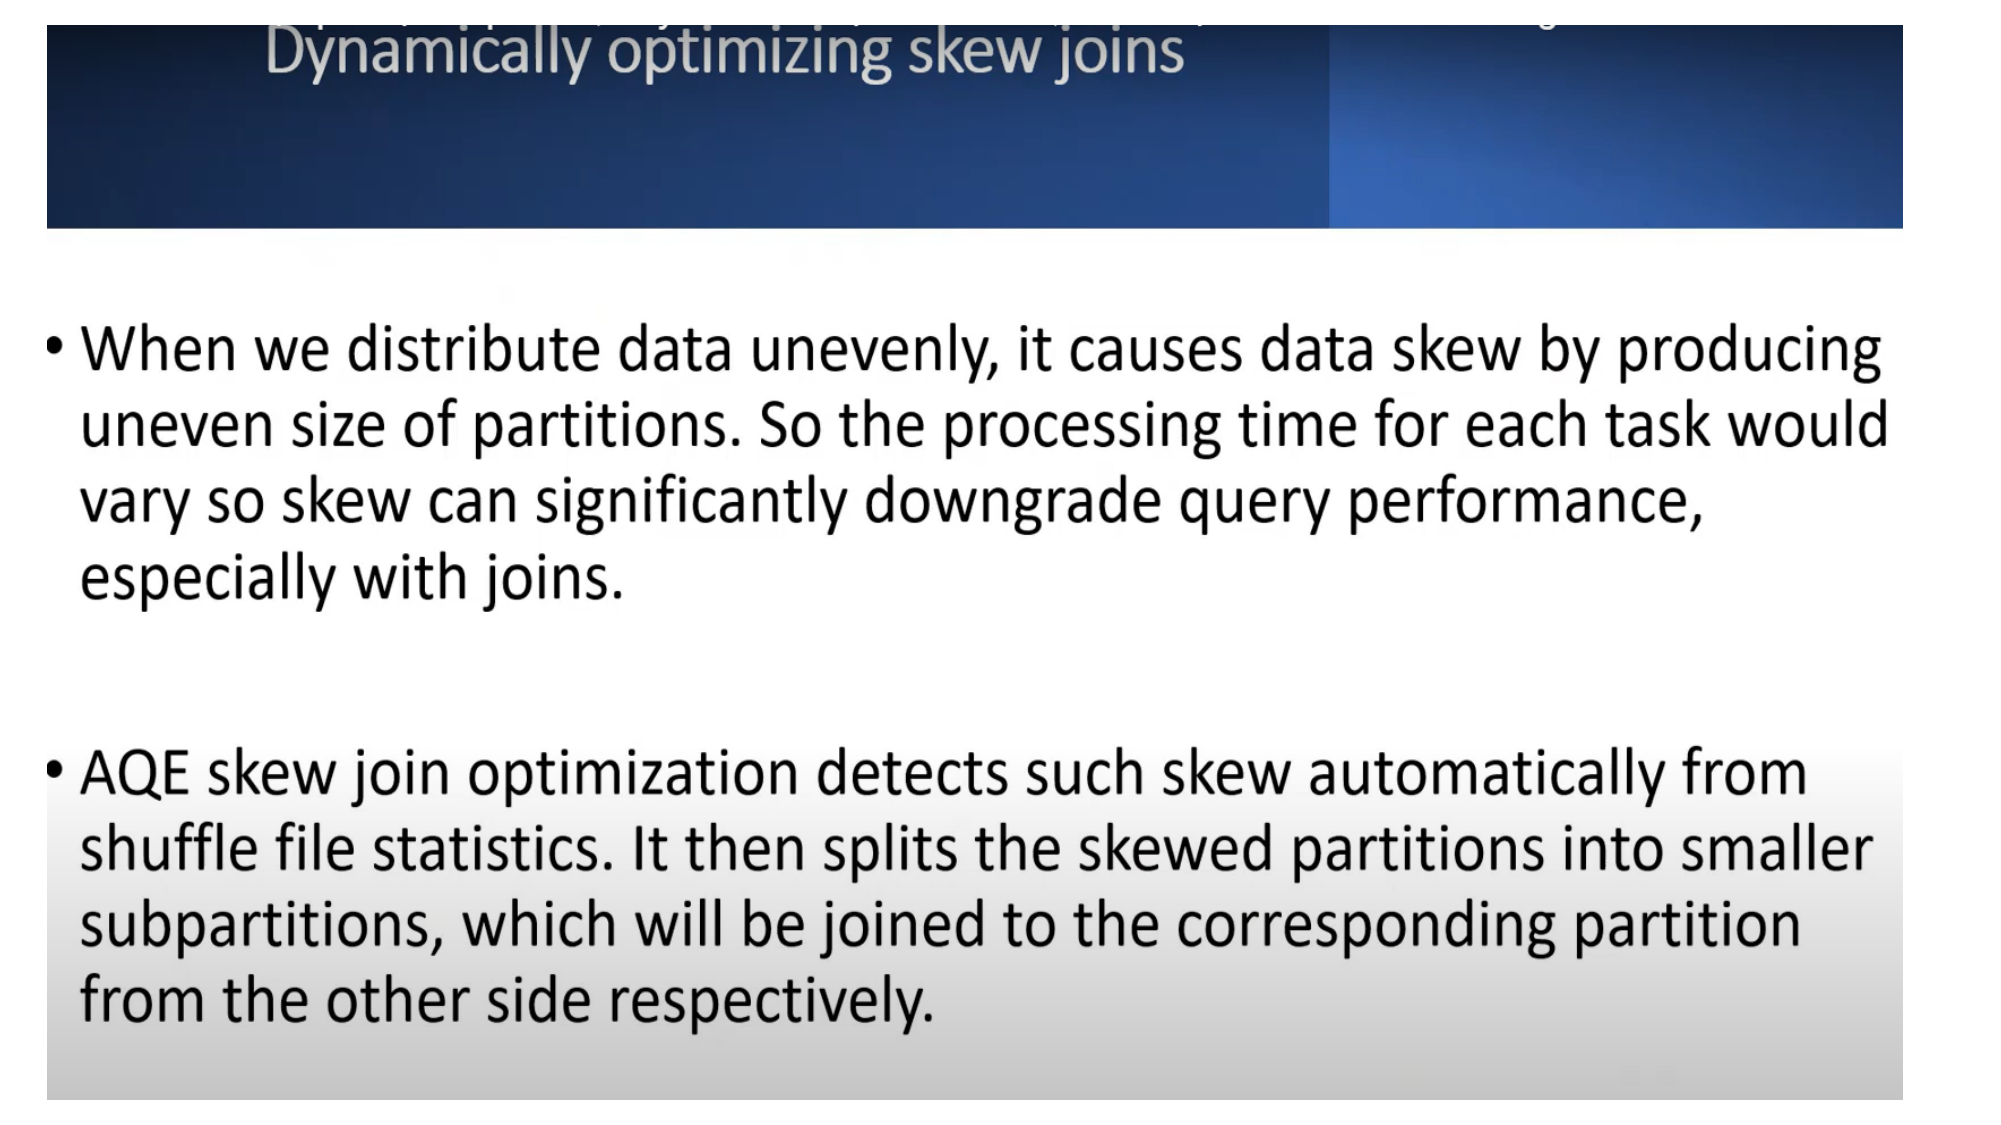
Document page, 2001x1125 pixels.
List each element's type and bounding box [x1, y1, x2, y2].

picture [47, 25, 1903, 1100]
